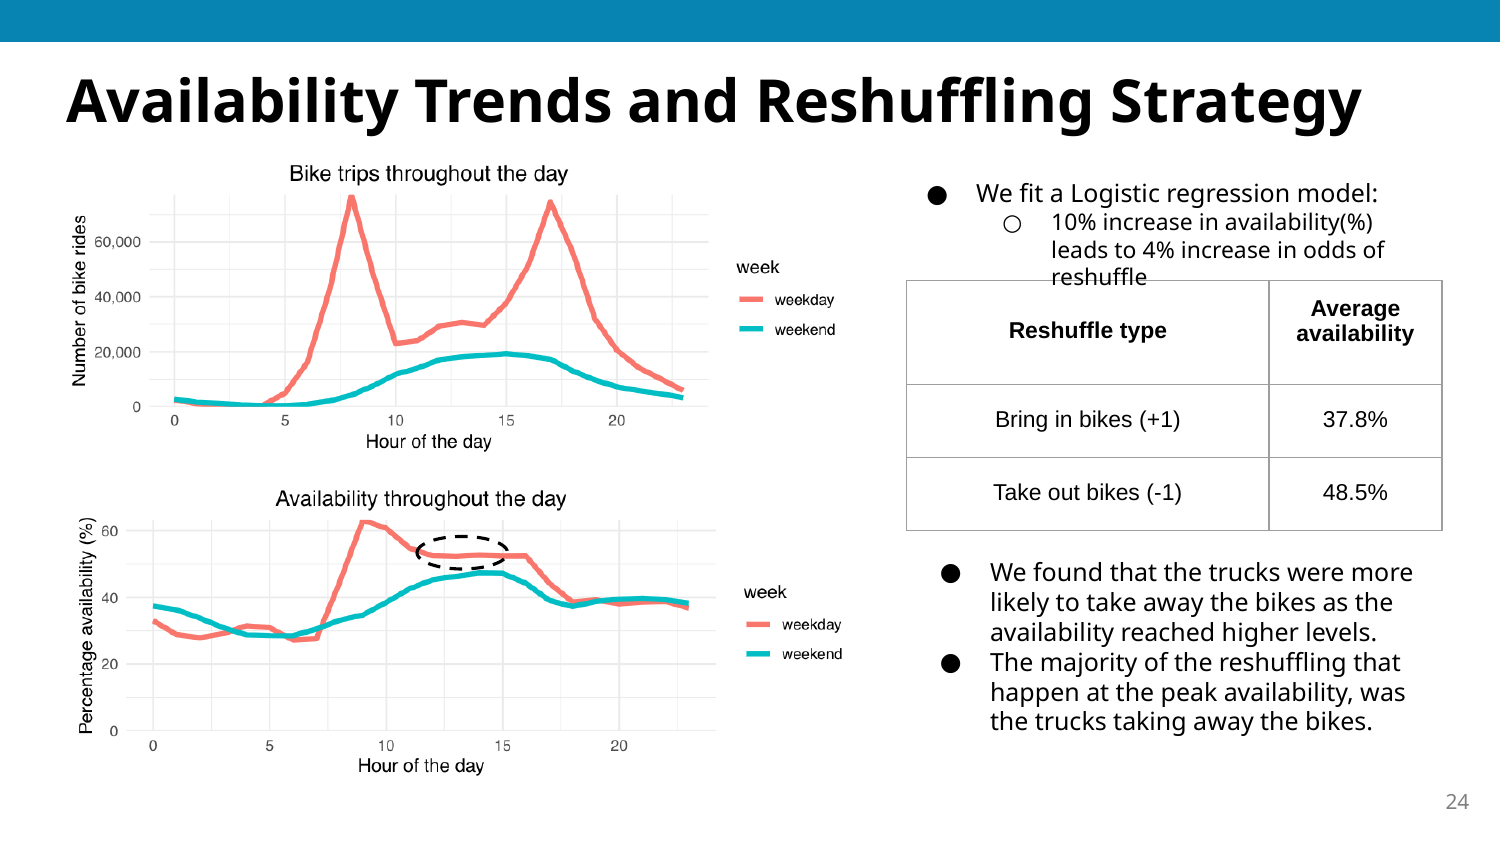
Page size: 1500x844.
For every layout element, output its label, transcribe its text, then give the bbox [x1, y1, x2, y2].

table_cell 37.8% [1270, 385, 1441, 457]
text_box We fit a Logistic regression model: 10% increase in availability(%) leads to 4% increase in odds of reshuffle [886, 162, 1435, 306]
picture [50, 154, 853, 460]
text_box We found that the trucks were more likely to take away the bikes as the availability reached higher levels. The majority of the reshuffling that happen at the peak availability, was the trucks taking away the bikes. [900, 511, 1449, 751]
picture [63, 479, 862, 786]
title Availability Trends and Reshuffling Strategy [51, 48, 1449, 151]
table_cell Take out bikes (-1) [907, 458, 1268, 511]
table_cell Bring in bikes (+1) [907, 385, 1268, 457]
slide_number ‹#› [1394, 769, 1484, 834]
table_cell 48.5% [1270, 458, 1441, 511]
table_header Average availability [1270, 281, 1441, 384]
table_header Reshuffle type [907, 306, 1268, 384]
text_box [0, 0, 1500, 42]
